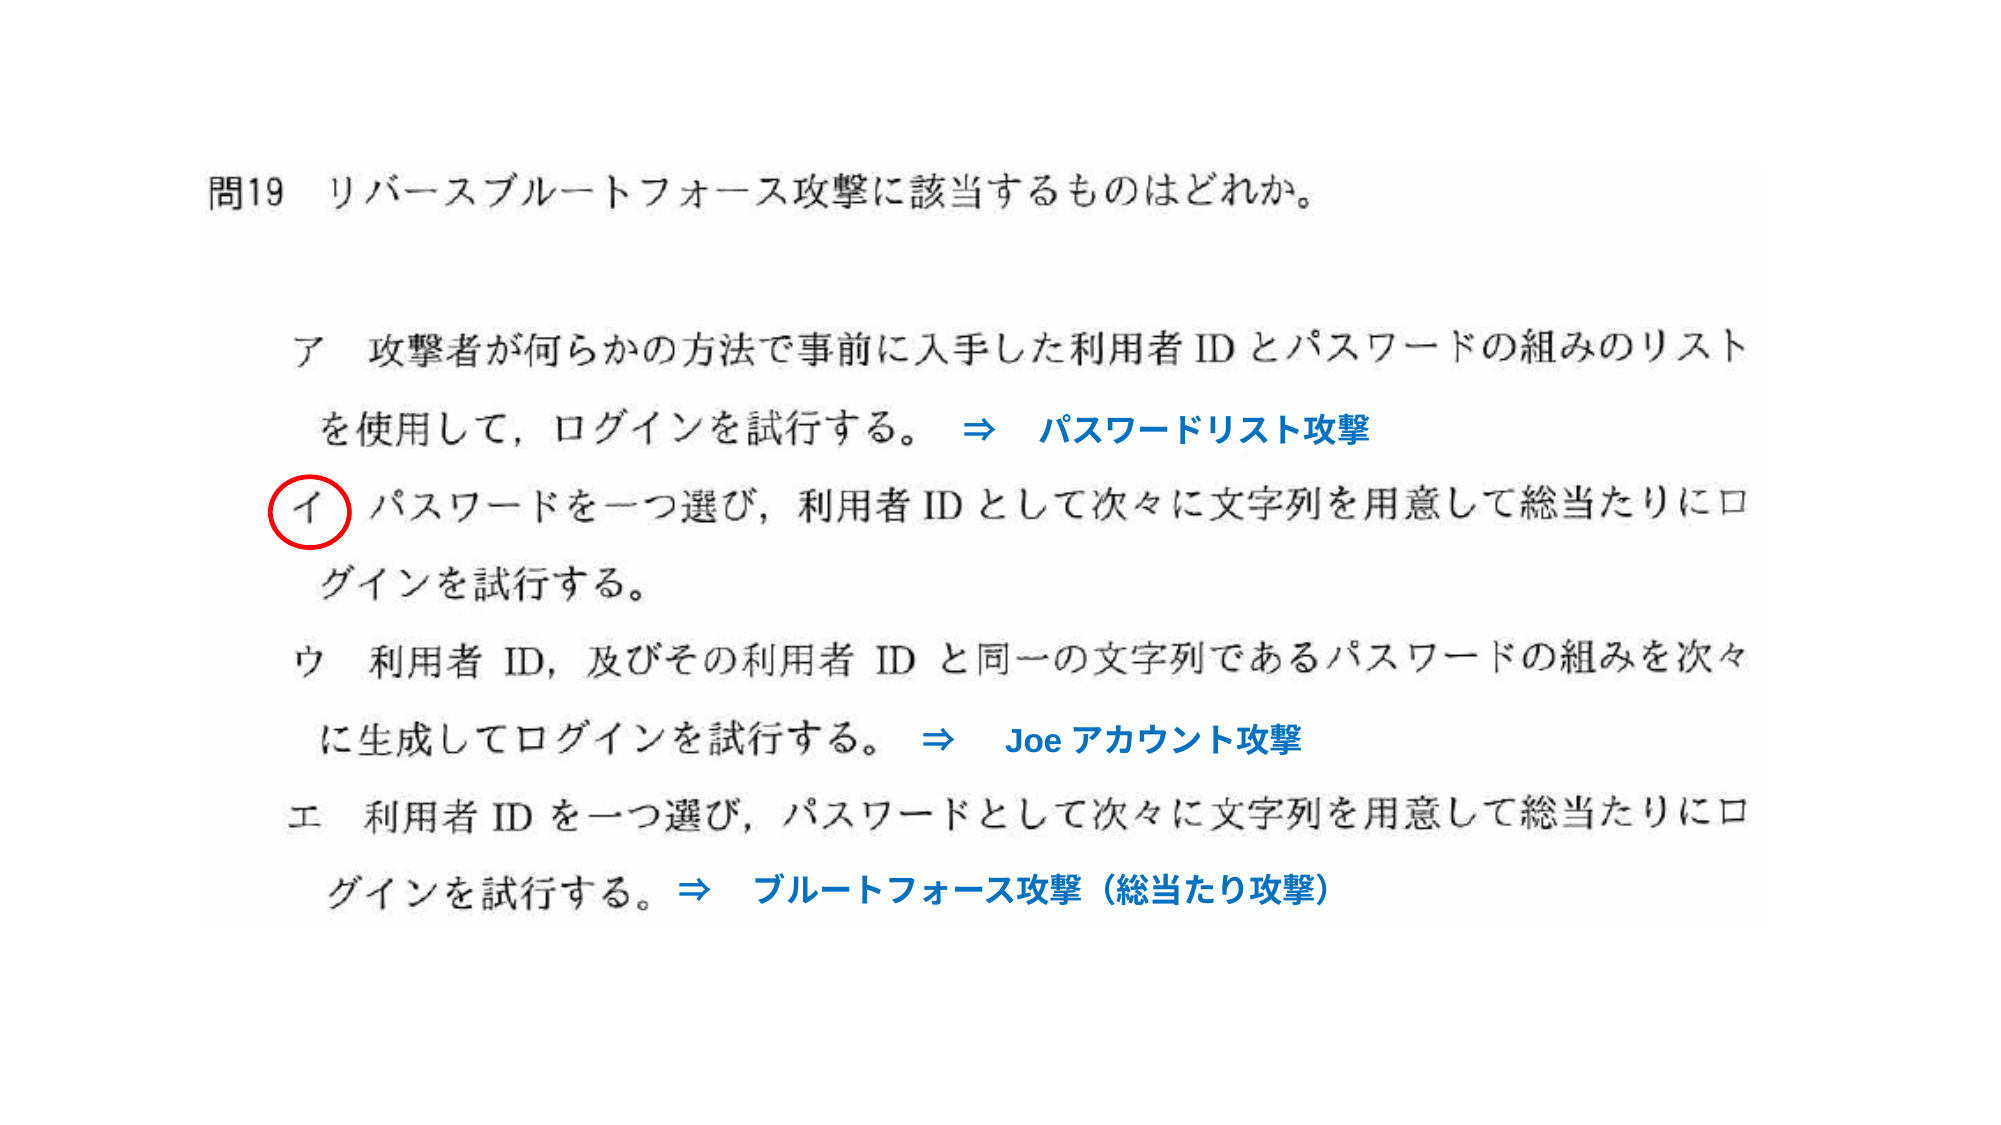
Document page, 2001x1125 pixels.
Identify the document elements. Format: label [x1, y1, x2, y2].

picture [199, 165, 1762, 930]
